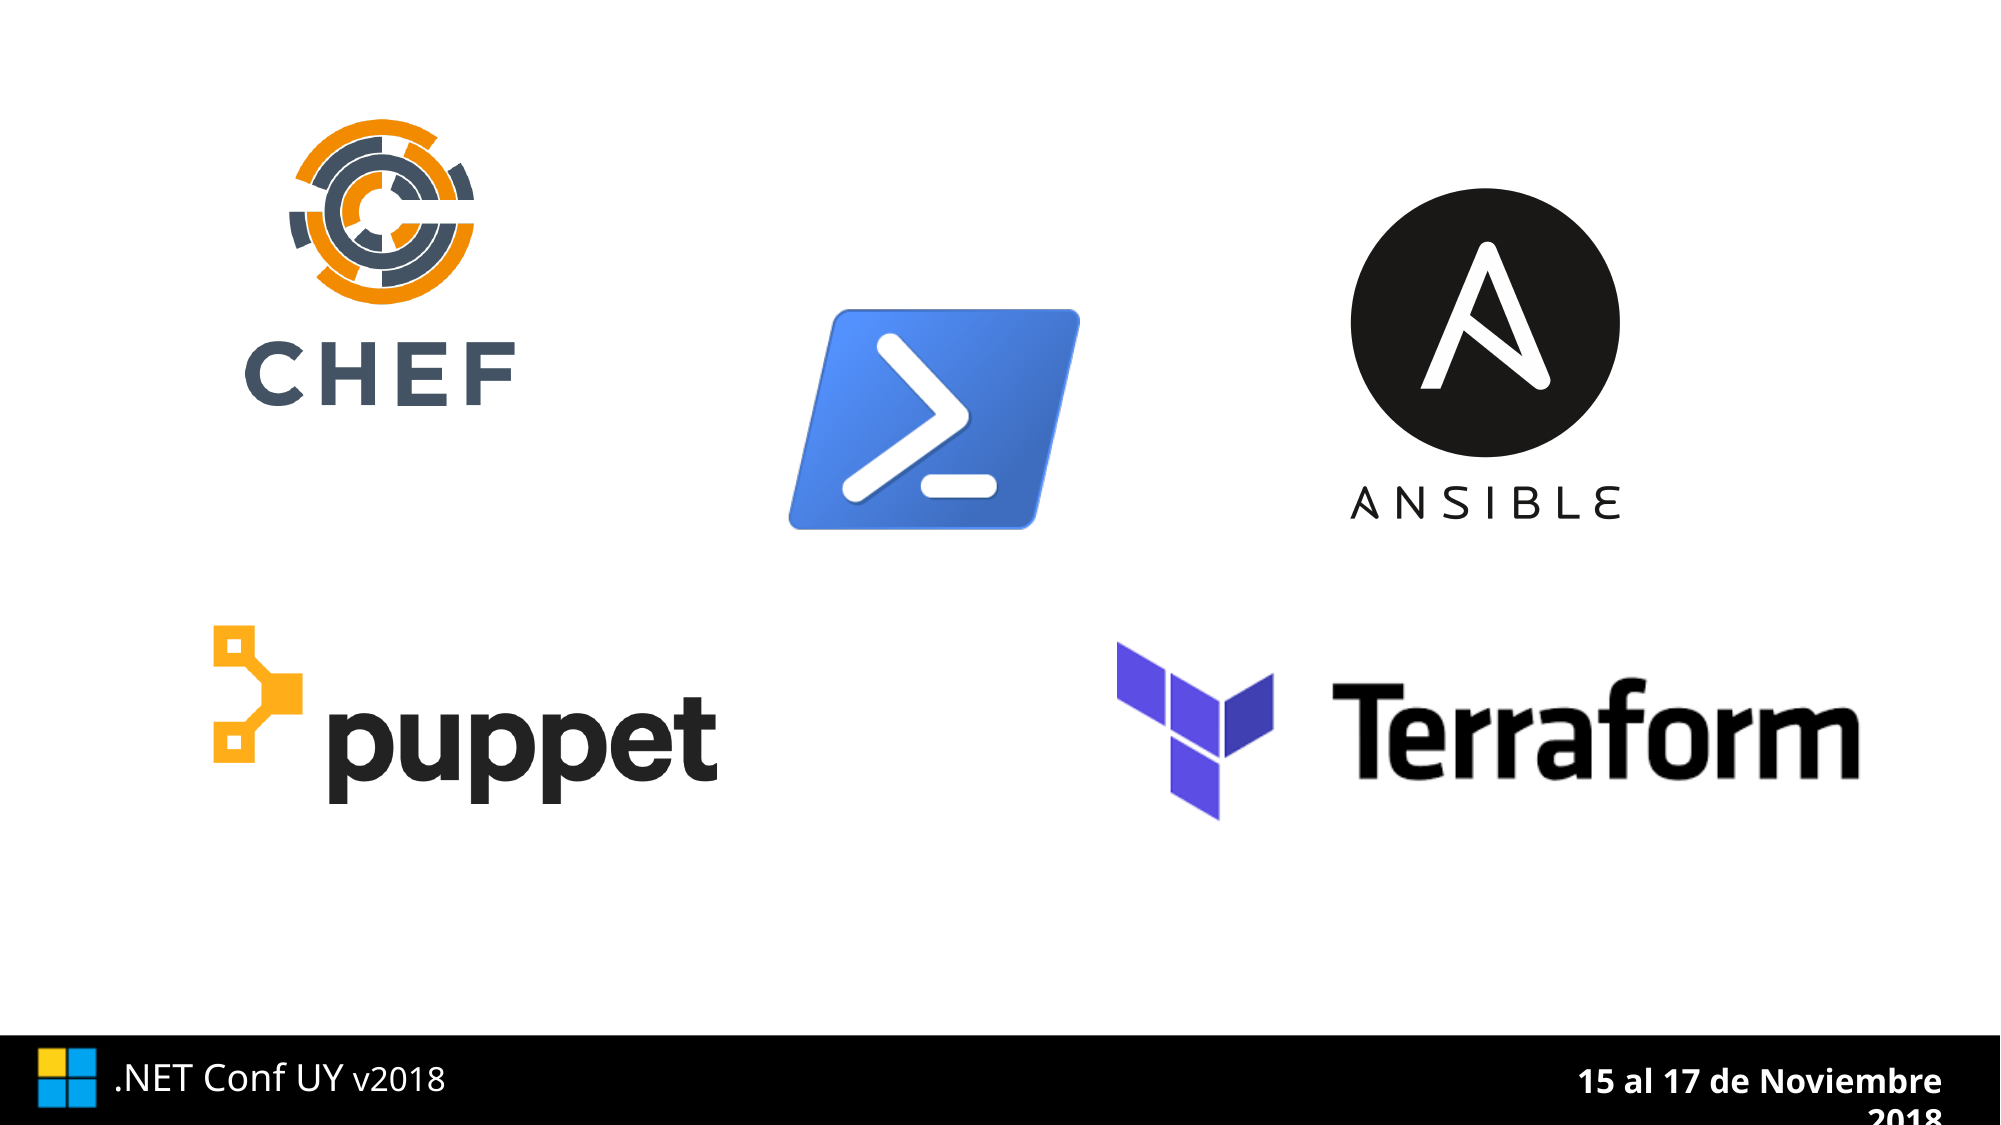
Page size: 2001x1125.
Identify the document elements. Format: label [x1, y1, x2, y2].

picture [36, 1046, 99, 1110]
picture [1350, 188, 1620, 520]
picture [245, 119, 515, 408]
picture [779, 263, 1086, 576]
picture [183, 597, 740, 824]
picture [1117, 641, 1862, 824]
